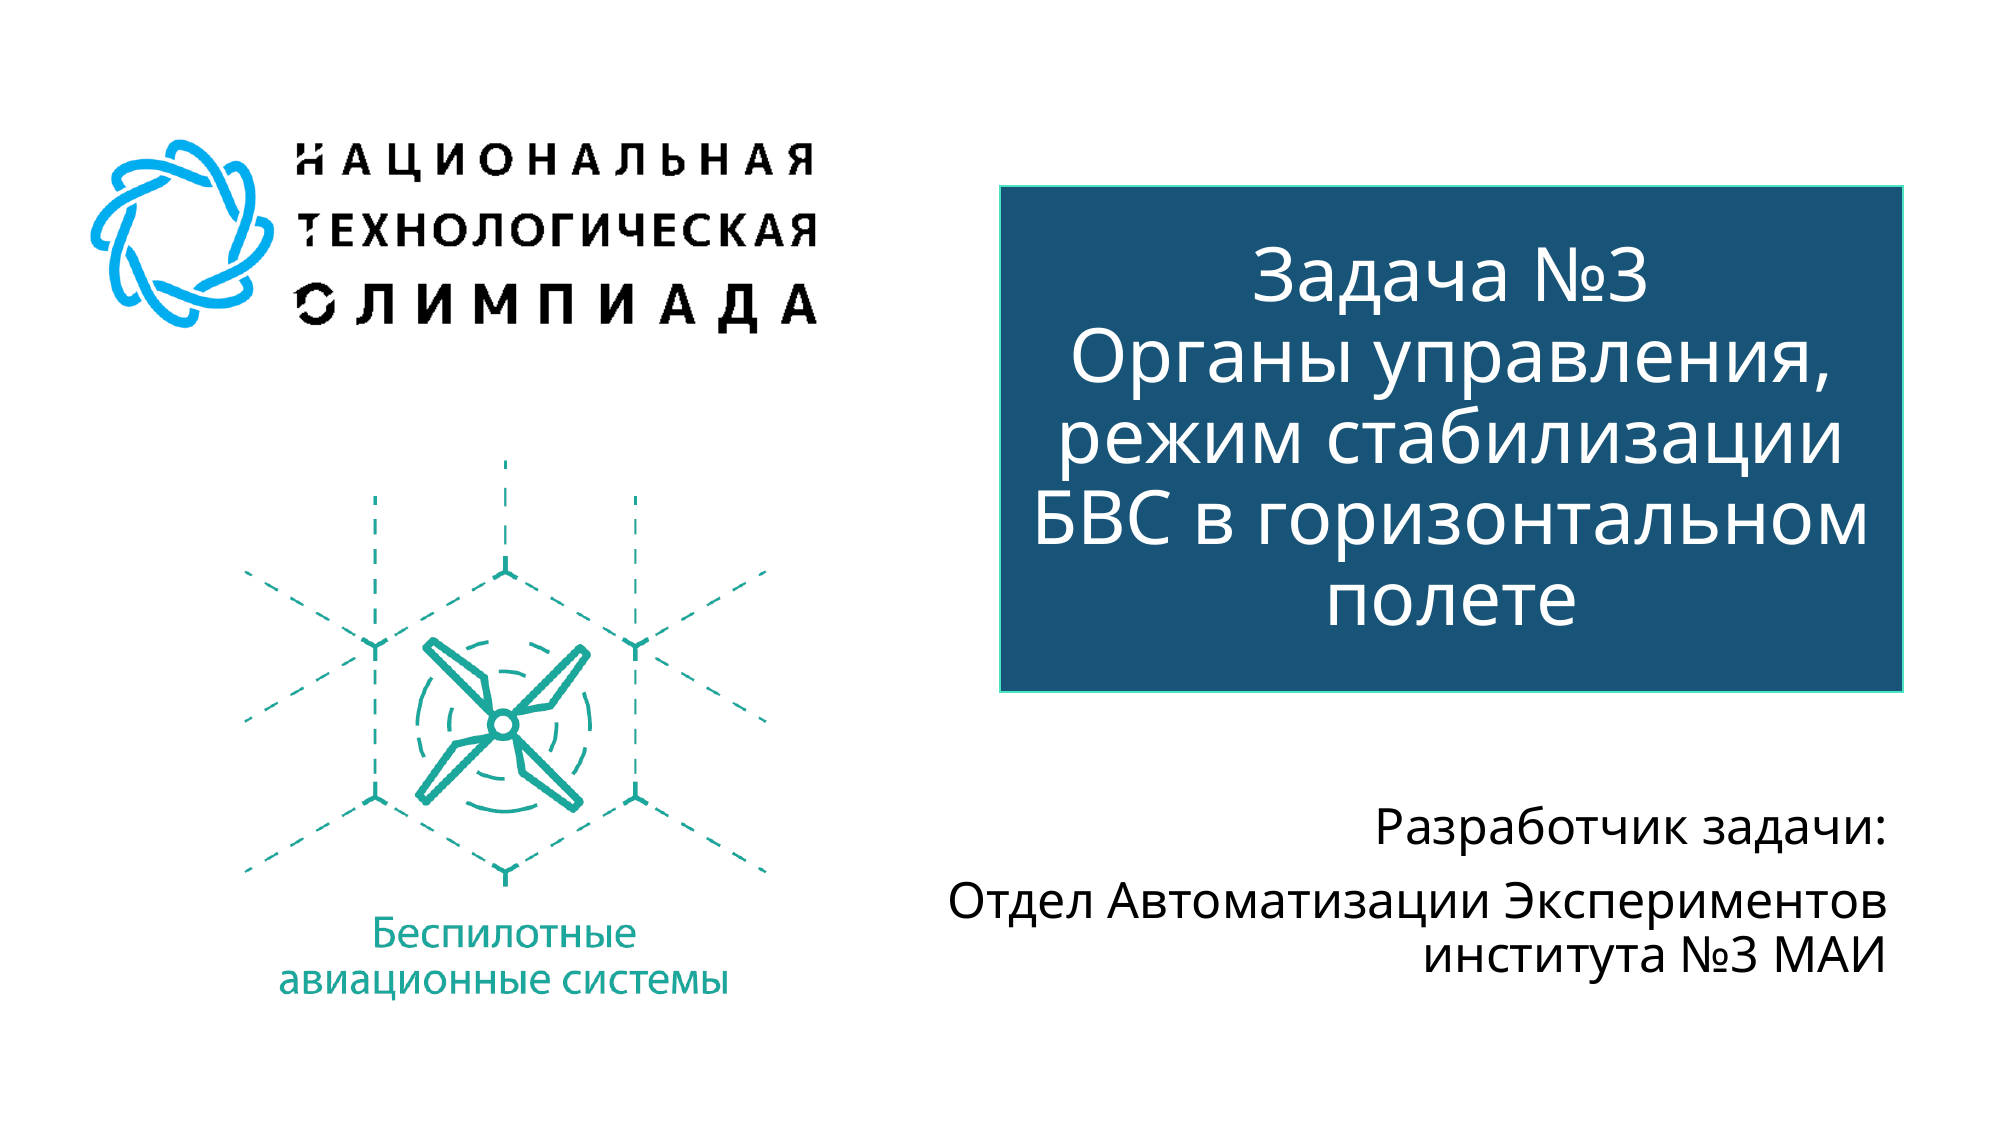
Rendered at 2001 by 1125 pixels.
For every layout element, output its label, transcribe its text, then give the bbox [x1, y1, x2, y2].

picture [208, 428, 799, 1014]
subtitle Разработчик задачи: Отдел Автоматизации Экспериментов института №3 МАИ [920, 793, 1904, 1014]
picture [81, 129, 831, 336]
title Задача №3 Органы управления, режим стабилизации БВС в горизонтальном полете [999, 185, 1904, 693]
